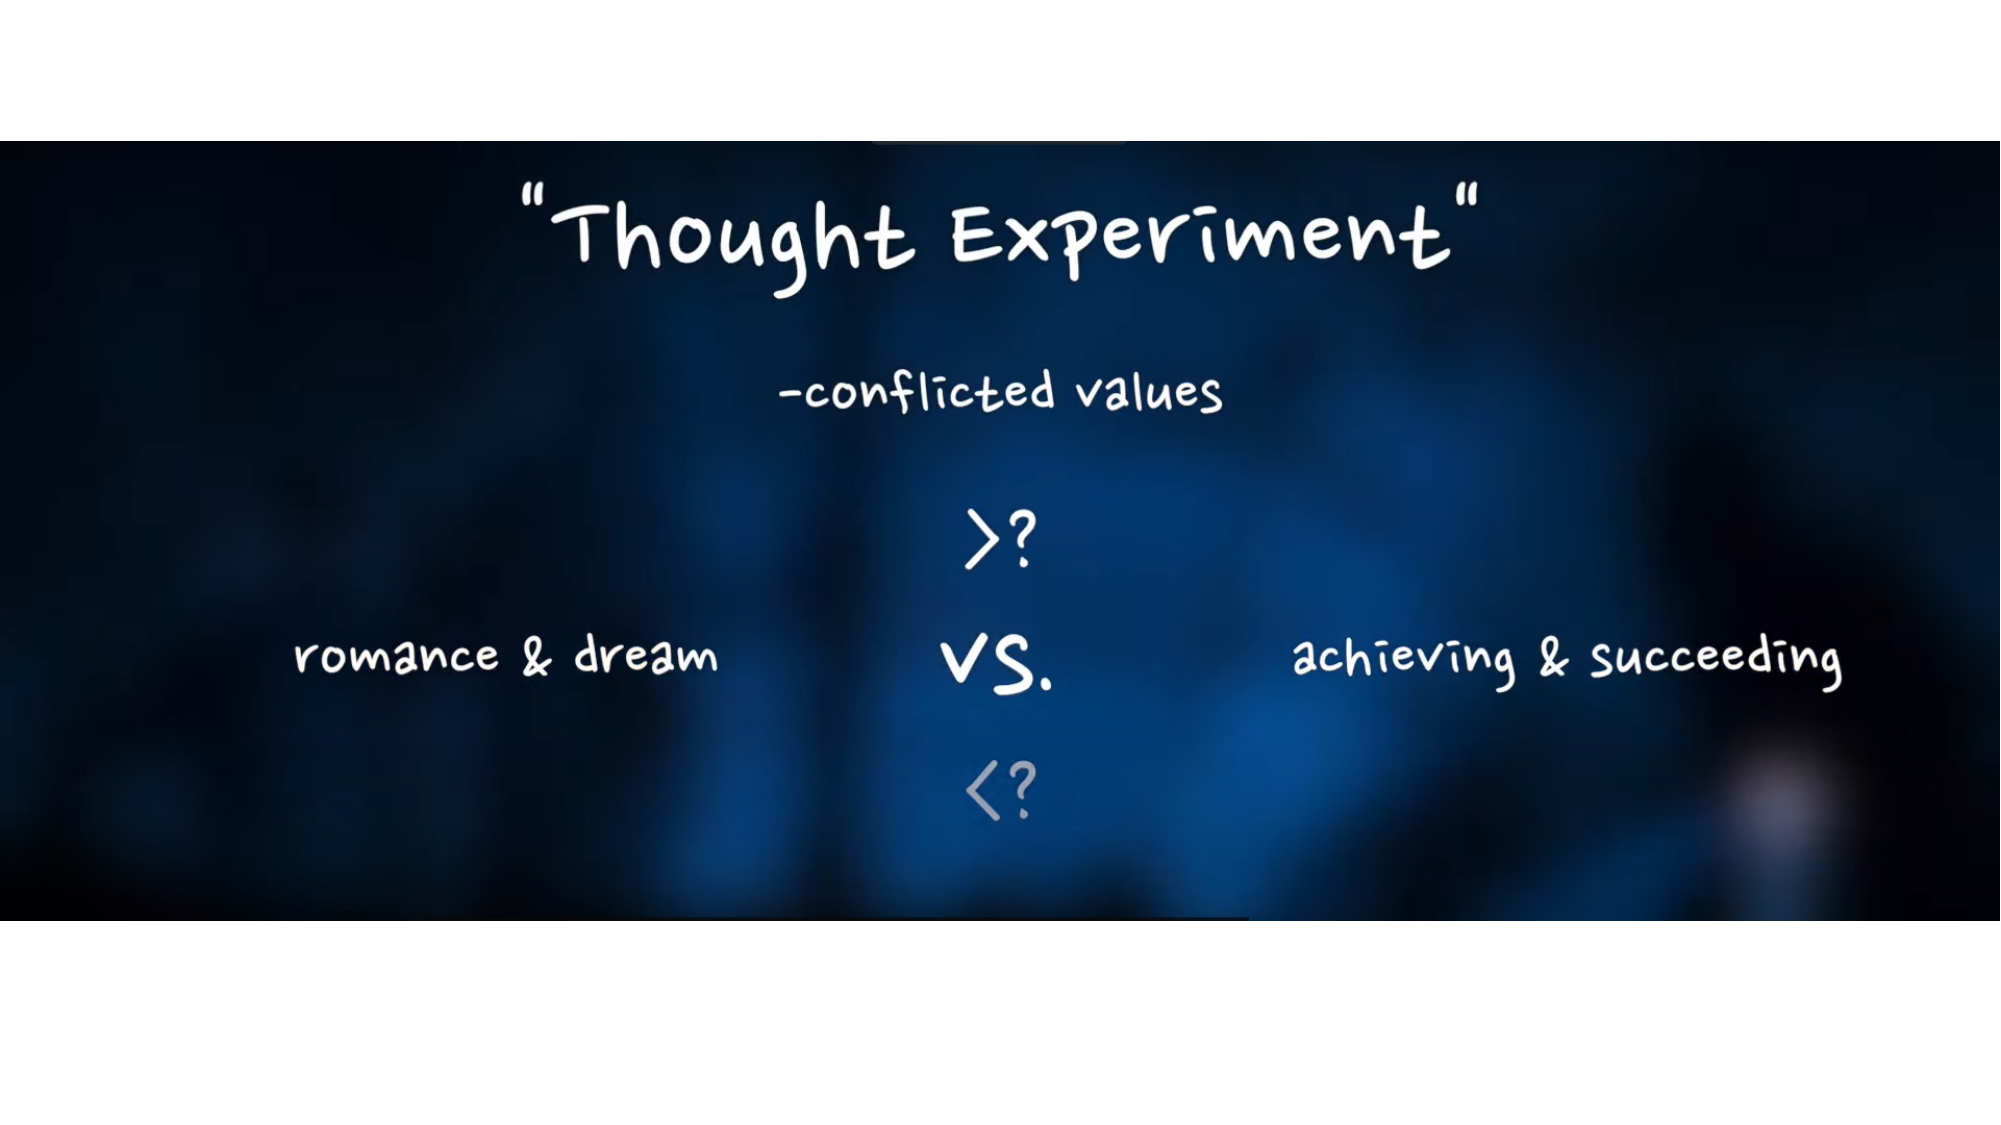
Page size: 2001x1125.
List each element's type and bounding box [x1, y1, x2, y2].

list [0, 141, 2000, 921]
